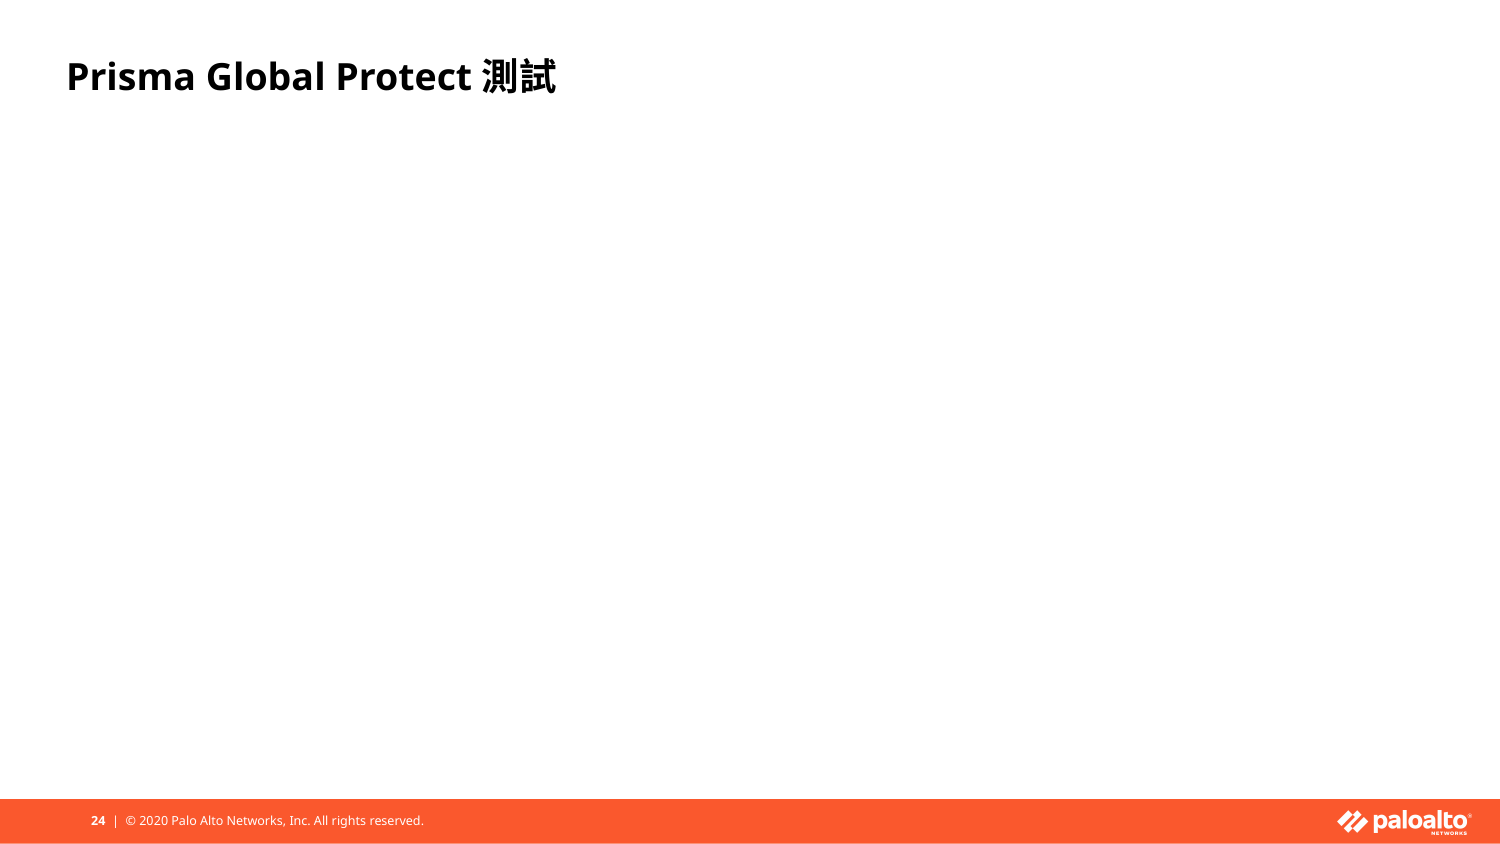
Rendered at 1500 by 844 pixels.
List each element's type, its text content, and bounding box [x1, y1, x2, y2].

title Prisma Global Protect測試 [51, 37, 1449, 132]
picture [1337, 810, 1472, 835]
slide_number 24 | © 2020 Palo Alto Networks, Inc. All rights reserved. [51, 799, 439, 844]
